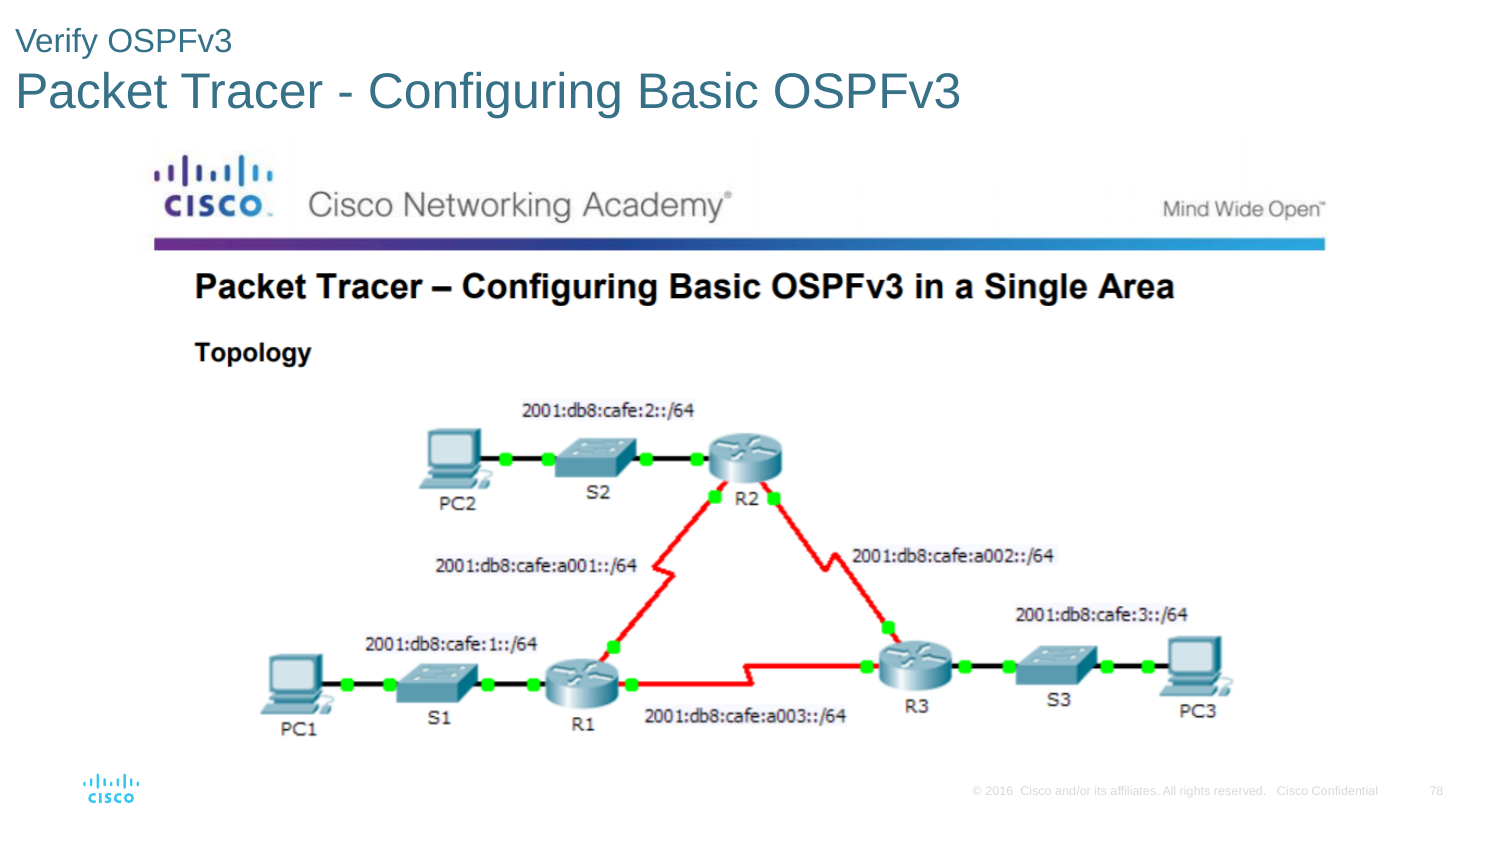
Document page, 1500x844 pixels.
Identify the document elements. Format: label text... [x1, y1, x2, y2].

title Verify OSPFv3 Packet Tracer - Configuring Basic OSPFv3 [0, 6, 1500, 131]
picture [128, 133, 1342, 766]
